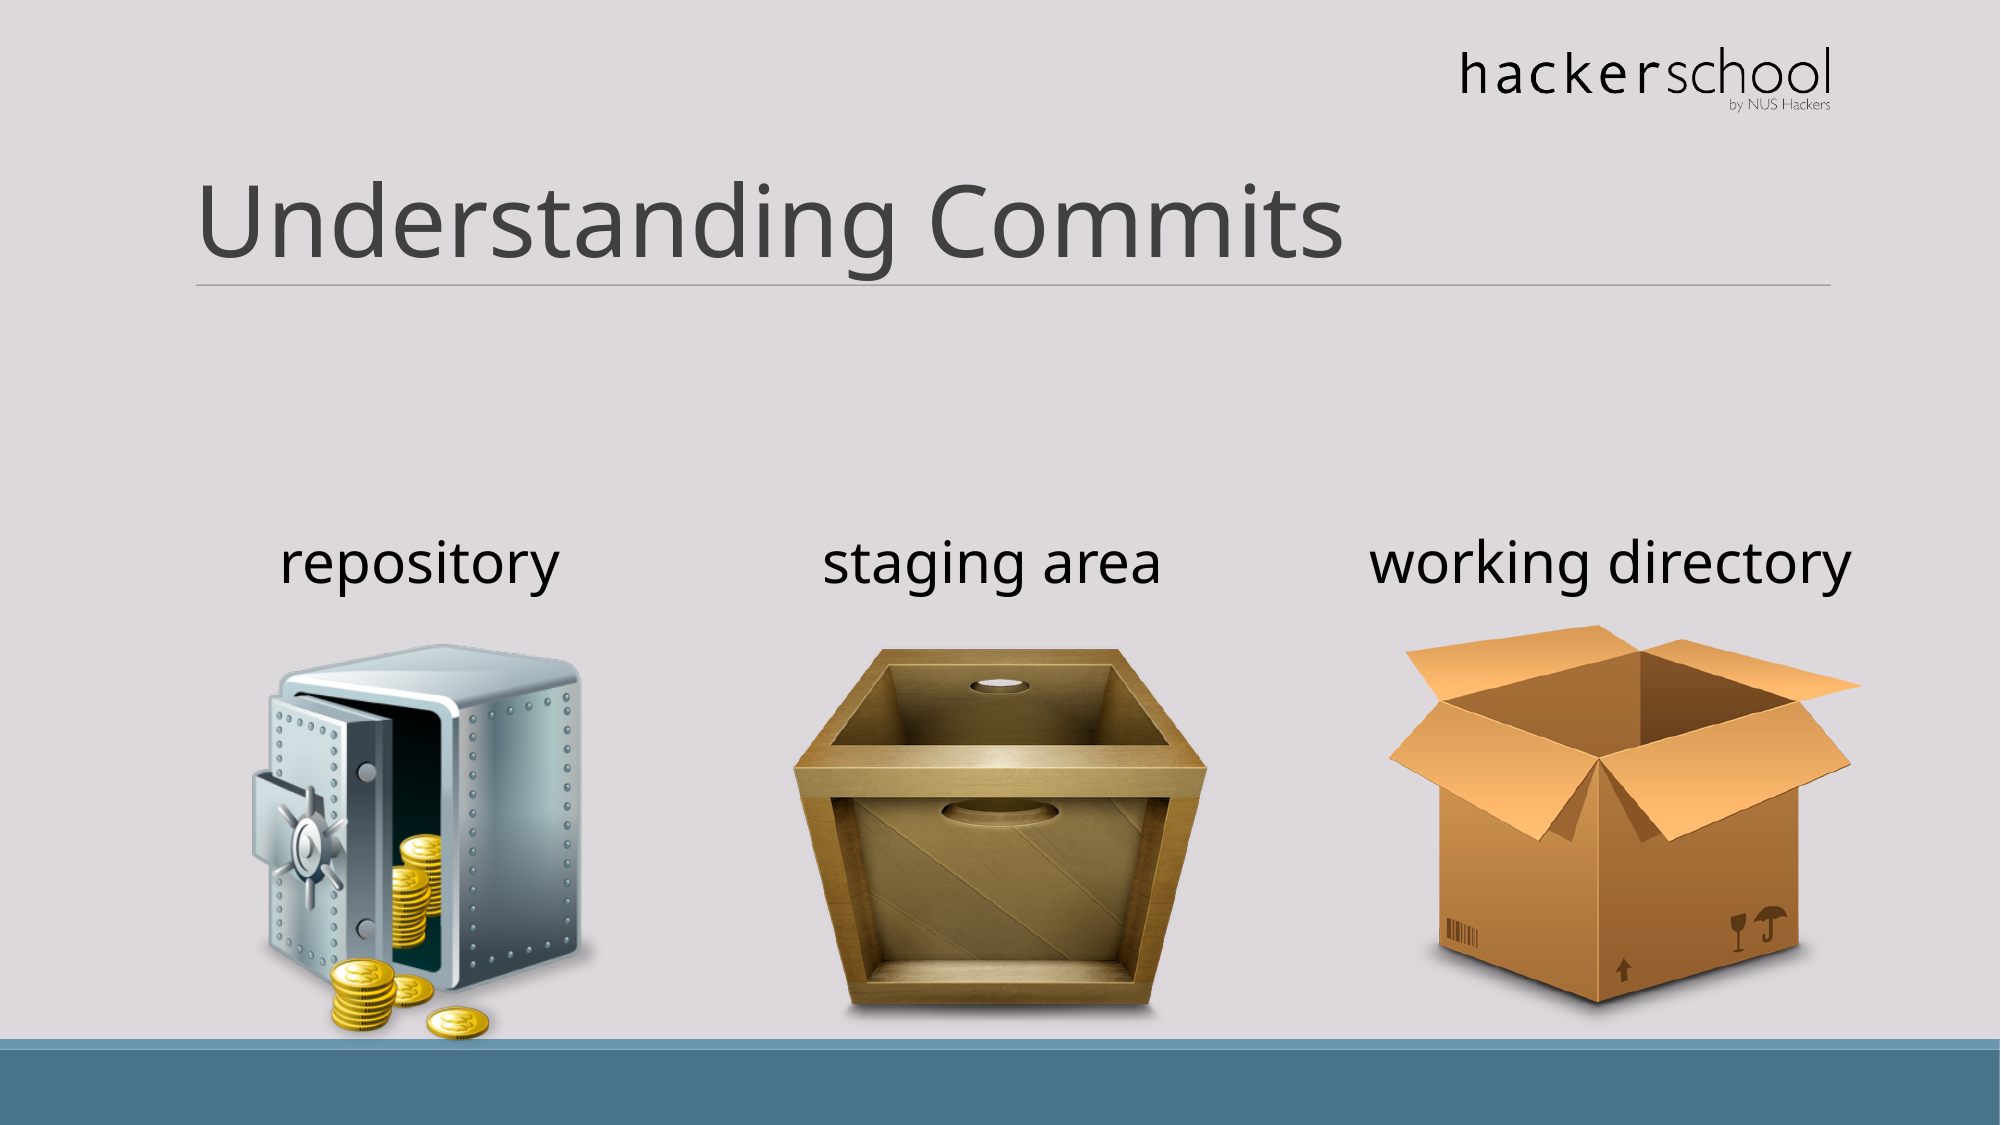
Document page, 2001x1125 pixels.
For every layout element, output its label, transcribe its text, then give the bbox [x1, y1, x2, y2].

picture [190, 591, 664, 1065]
picture [763, 560, 1237, 1033]
picture [1388, 591, 1862, 1065]
text_box repository [265, 517, 590, 590]
text_box working directory [1354, 517, 1895, 603]
text_box staging area [807, 517, 1202, 558]
text_box Understanding Commits [180, 47, 1830, 285]
